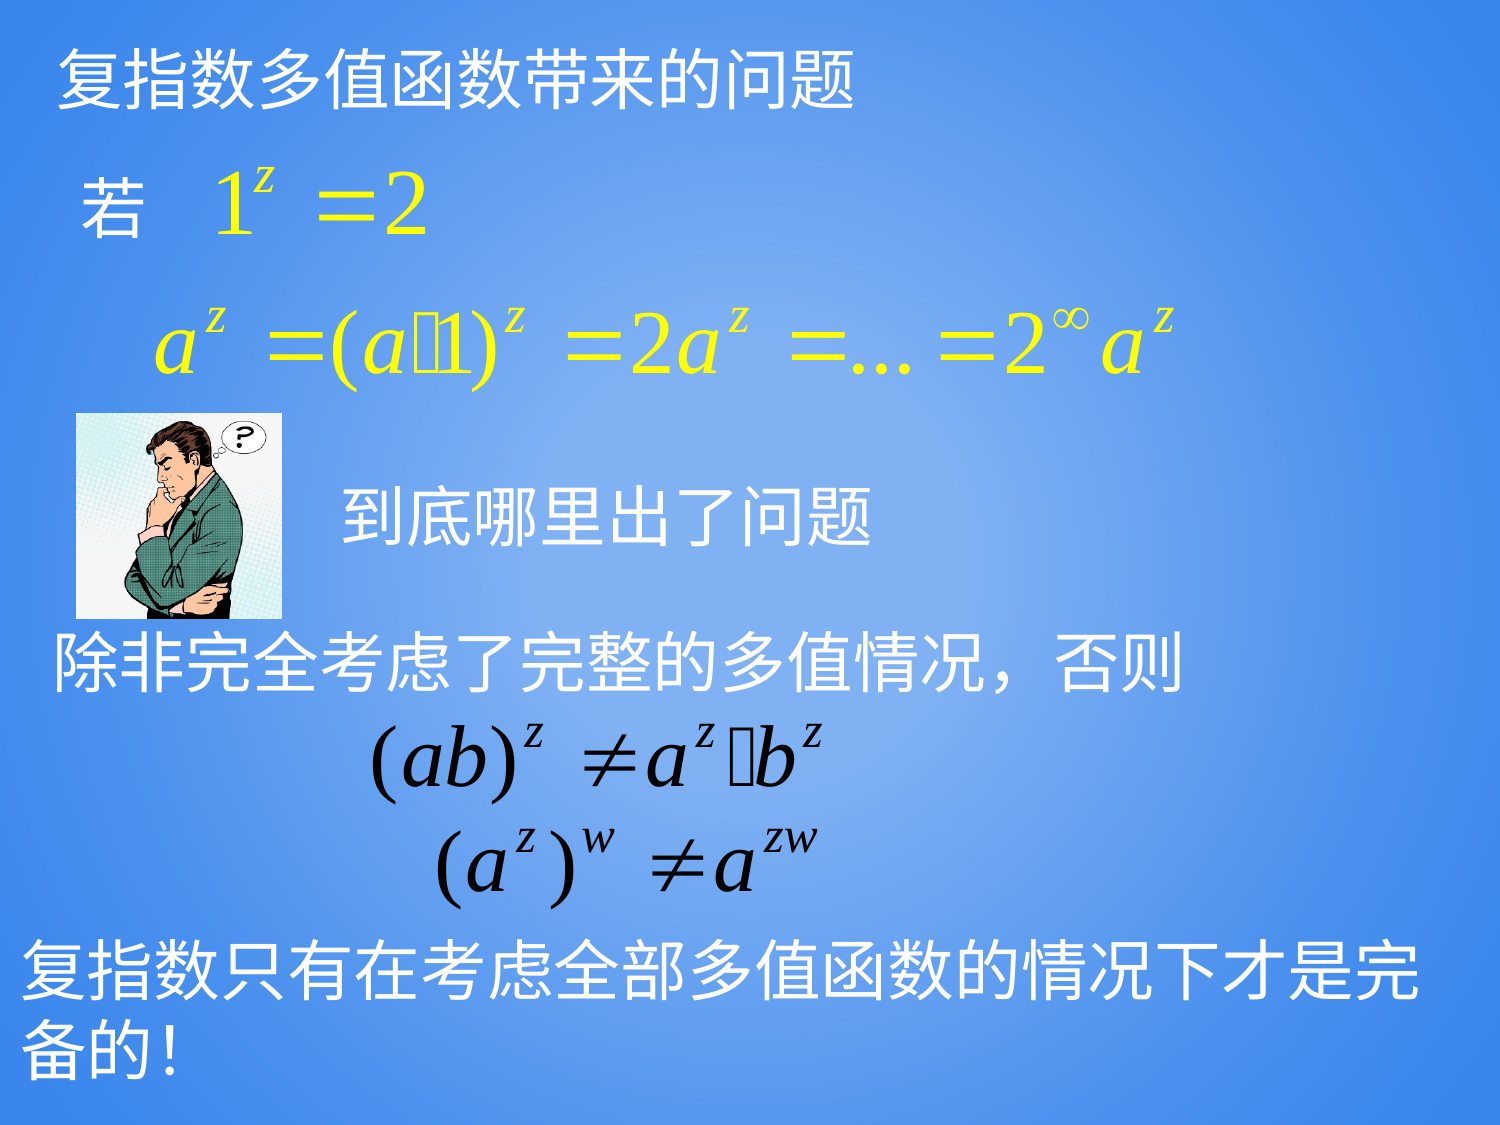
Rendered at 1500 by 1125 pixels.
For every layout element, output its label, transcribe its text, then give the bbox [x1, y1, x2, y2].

text_box 复指数多值函数带来的问题 [41, 30, 1128, 126]
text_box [422, 796, 832, 929]
text_box 复指数只有在考虑全部多值函数的情况下才是完备的！ [5, 921, 1471, 1096]
text_box 到底哪里出了问题 [324, 467, 1412, 563]
text_box 若 [65, 159, 208, 254]
text_box 除非完全考虑了完整的多值情况，否则 [37, 613, 1233, 709]
picture [0, 0, 1500, 1125]
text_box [206, 131, 443, 251]
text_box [357, 691, 840, 824]
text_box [140, 274, 1190, 412]
